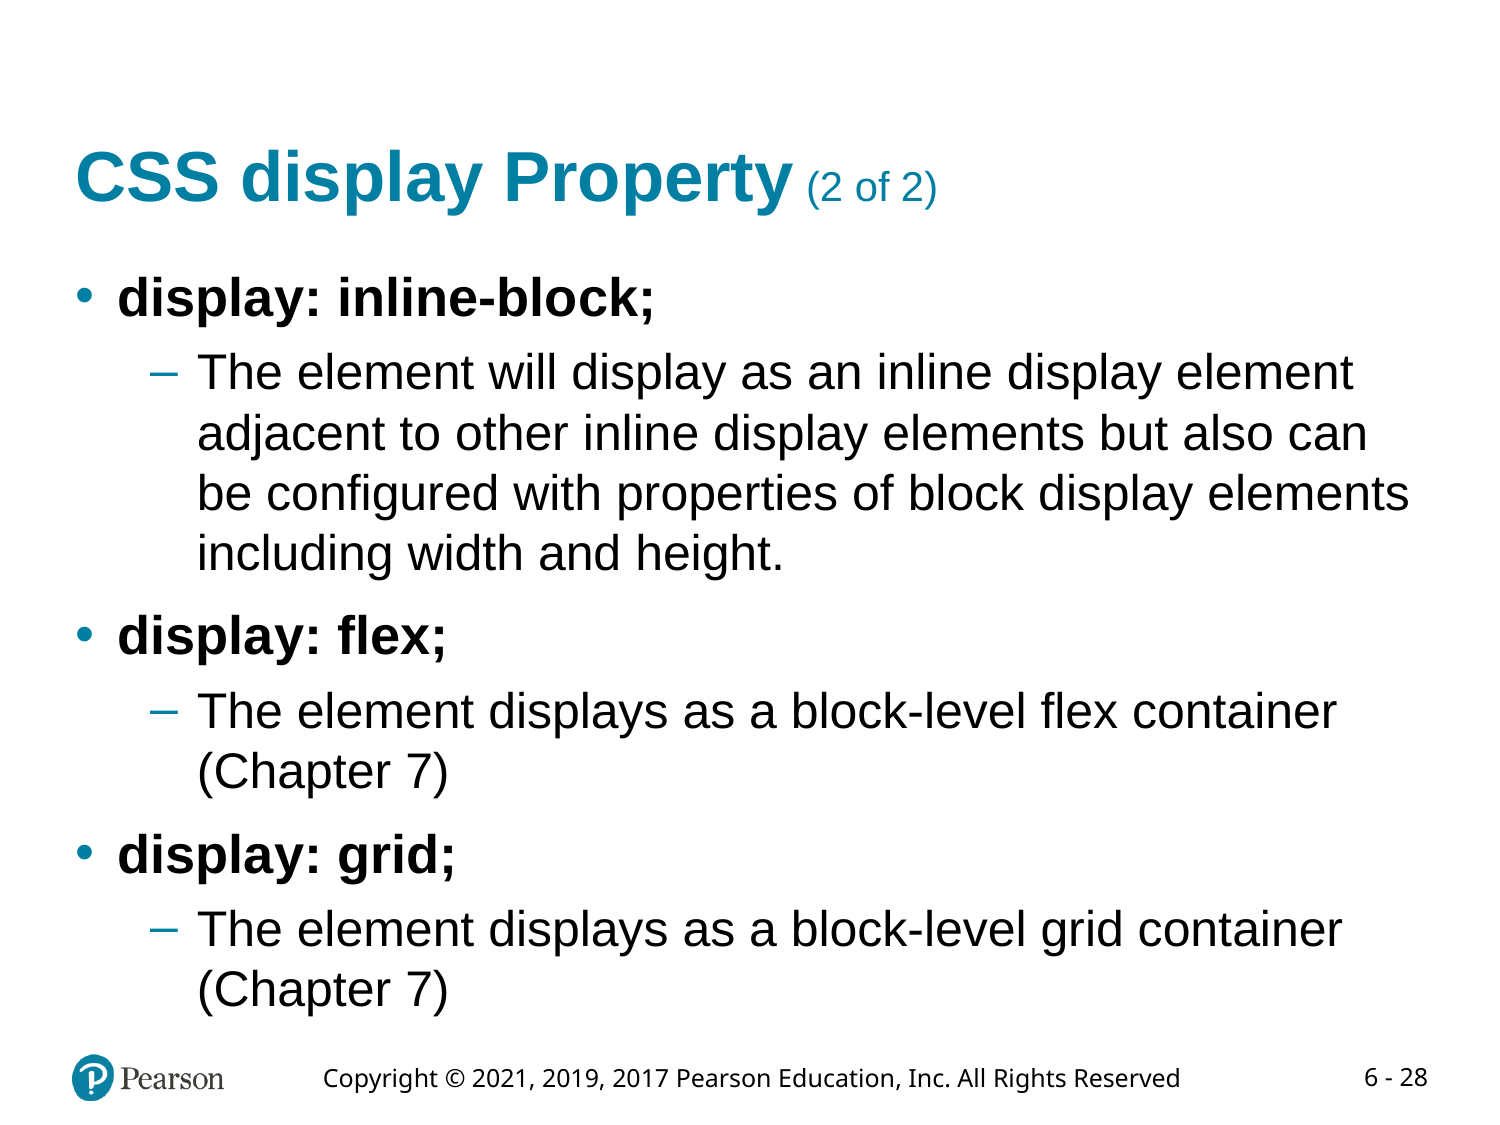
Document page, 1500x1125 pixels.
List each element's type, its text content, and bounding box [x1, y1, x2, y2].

picture [81, 1064, 107, 1089]
picture [99, 1054, 224, 1101]
picture [72, 1054, 89, 1072]
picture [72, 1087, 83, 1101]
list display: inline-block; The element will display as an inline display element adjacent to other inline display elements but also can be configured with properties of block display elements including width and height. display: flex; The element displays as a block-level flex container (Chapter 7) display: grid; The element displays as a block-level grid container (Chapter 7) [75, 262, 1425, 1025]
title CSS display Property (2 of 2) [75, 35, 1425, 216]
